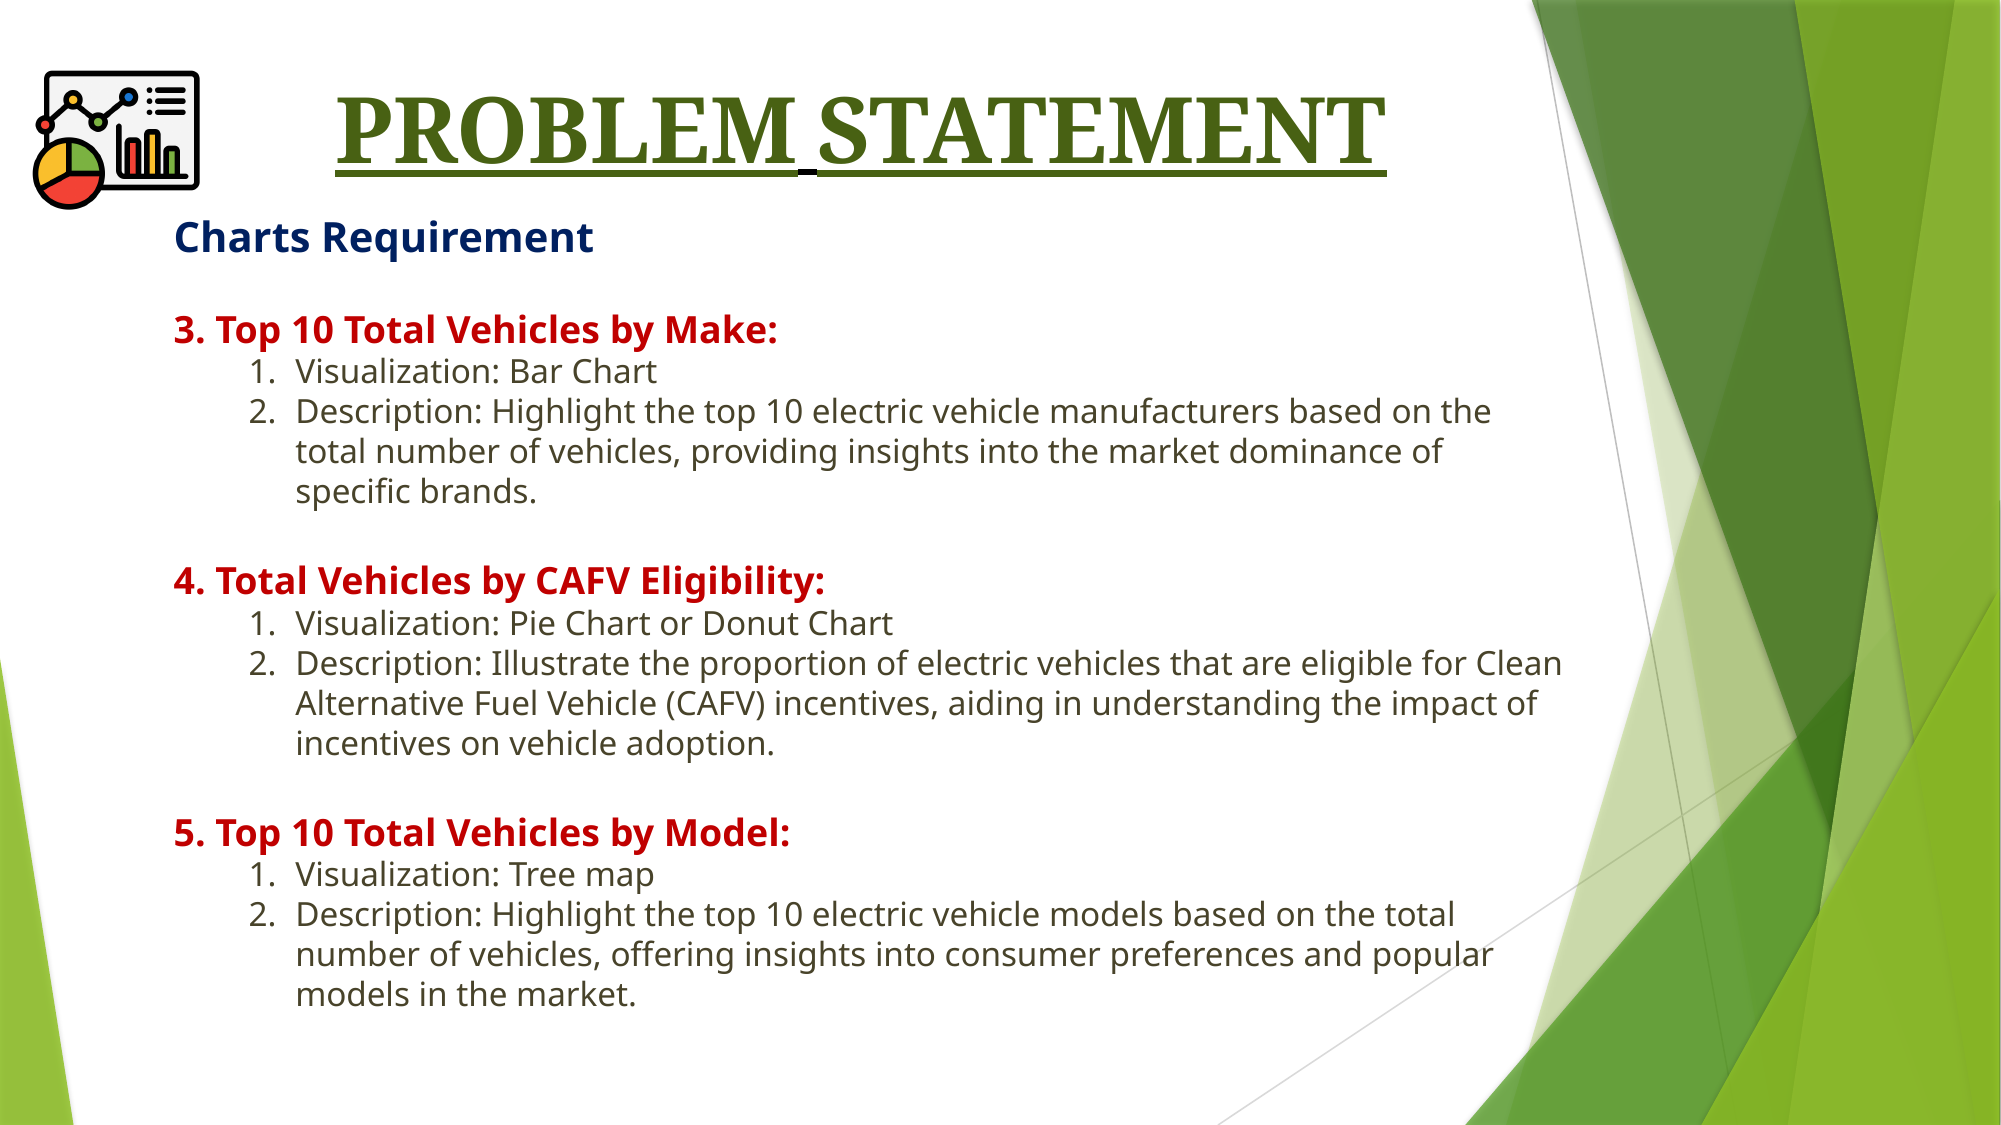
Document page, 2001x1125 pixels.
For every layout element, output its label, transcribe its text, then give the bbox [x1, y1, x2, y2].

picture [27, 51, 206, 230]
text_box 4. Total Vehicles by CAFV Eligibility: Visualization: Pie Chart or Donut Chart Description: Illustrate the proportion of electric vehicles that are eligible for Clean Alternative Fuel Vehicle (CAFV) incentives, aiding in understanding the impact of incentives on vehicle adoption. [158, 549, 1600, 770]
text_box 5. Top 10 Total Vehicles by Model: Visualization: Tree map Description: Highlight the top 10 electric vehicle models based on the total number of vehicles, offering insights into consumer preferences and popular models in the market. [158, 801, 1577, 1021]
text_box 3. Top 10 Total Vehicles by Make: Visualization: Bar Chart Description: Highlight the top 10 electric vehicle manufacturers based on the total number of vehicles, providing insights into the market dominance of specific brands. [158, 298, 1564, 518]
text_box Charts Requirement [158, 203, 725, 269]
text_box PROBLEM STATEMENT [302, 64, 1420, 190]
